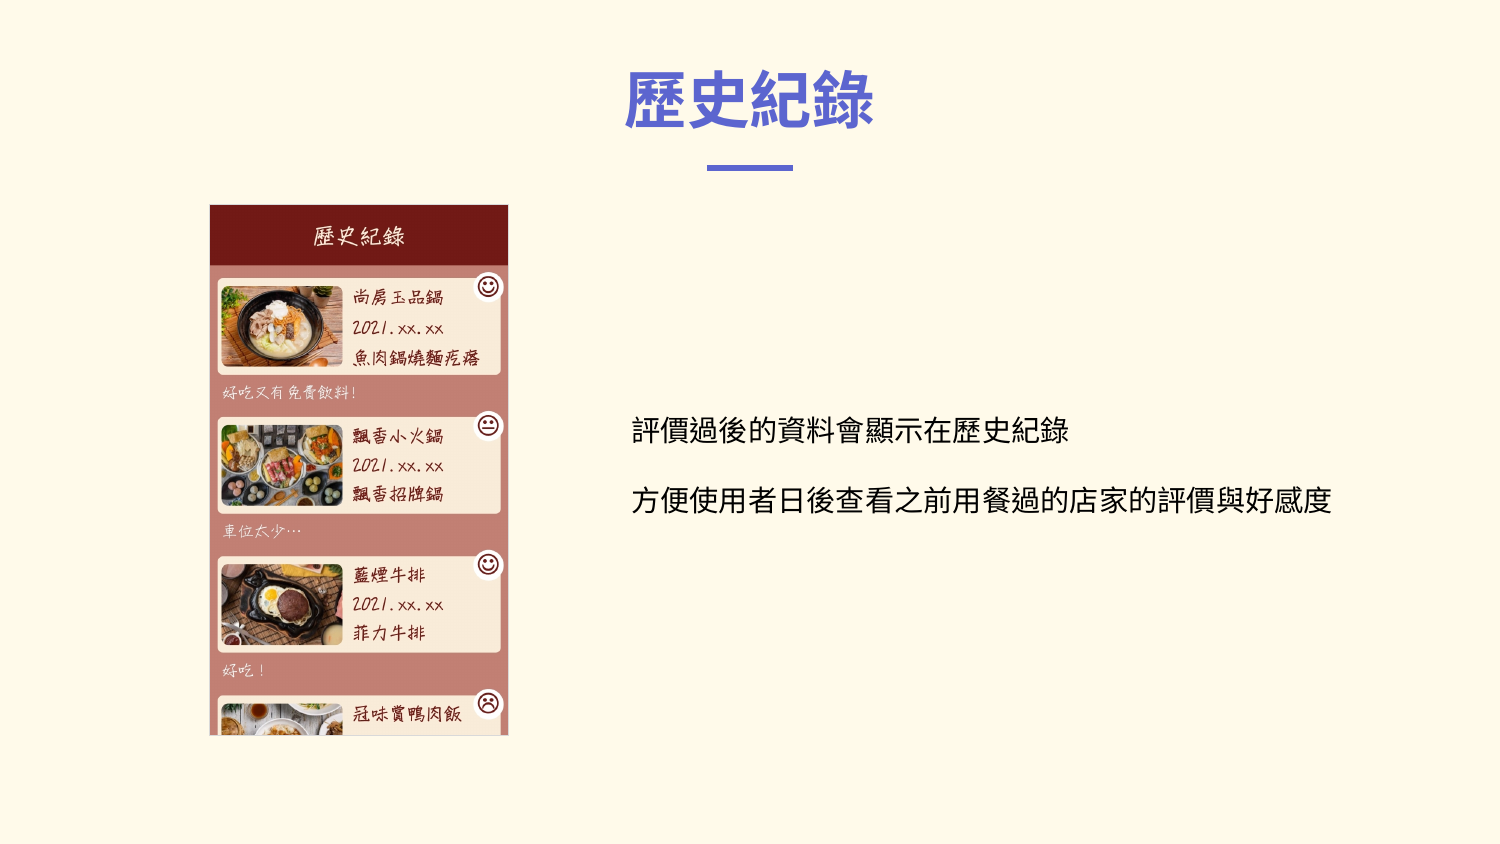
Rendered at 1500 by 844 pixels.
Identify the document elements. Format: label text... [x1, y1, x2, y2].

title 歷史紀錄 [116, 26, 1383, 151]
picture [209, 203, 510, 736]
list 評價過後的資料會顯示在歷史紀錄 方便使用者日後查看之前用餐過的店家的評價與好感度 [593, 362, 1358, 719]
